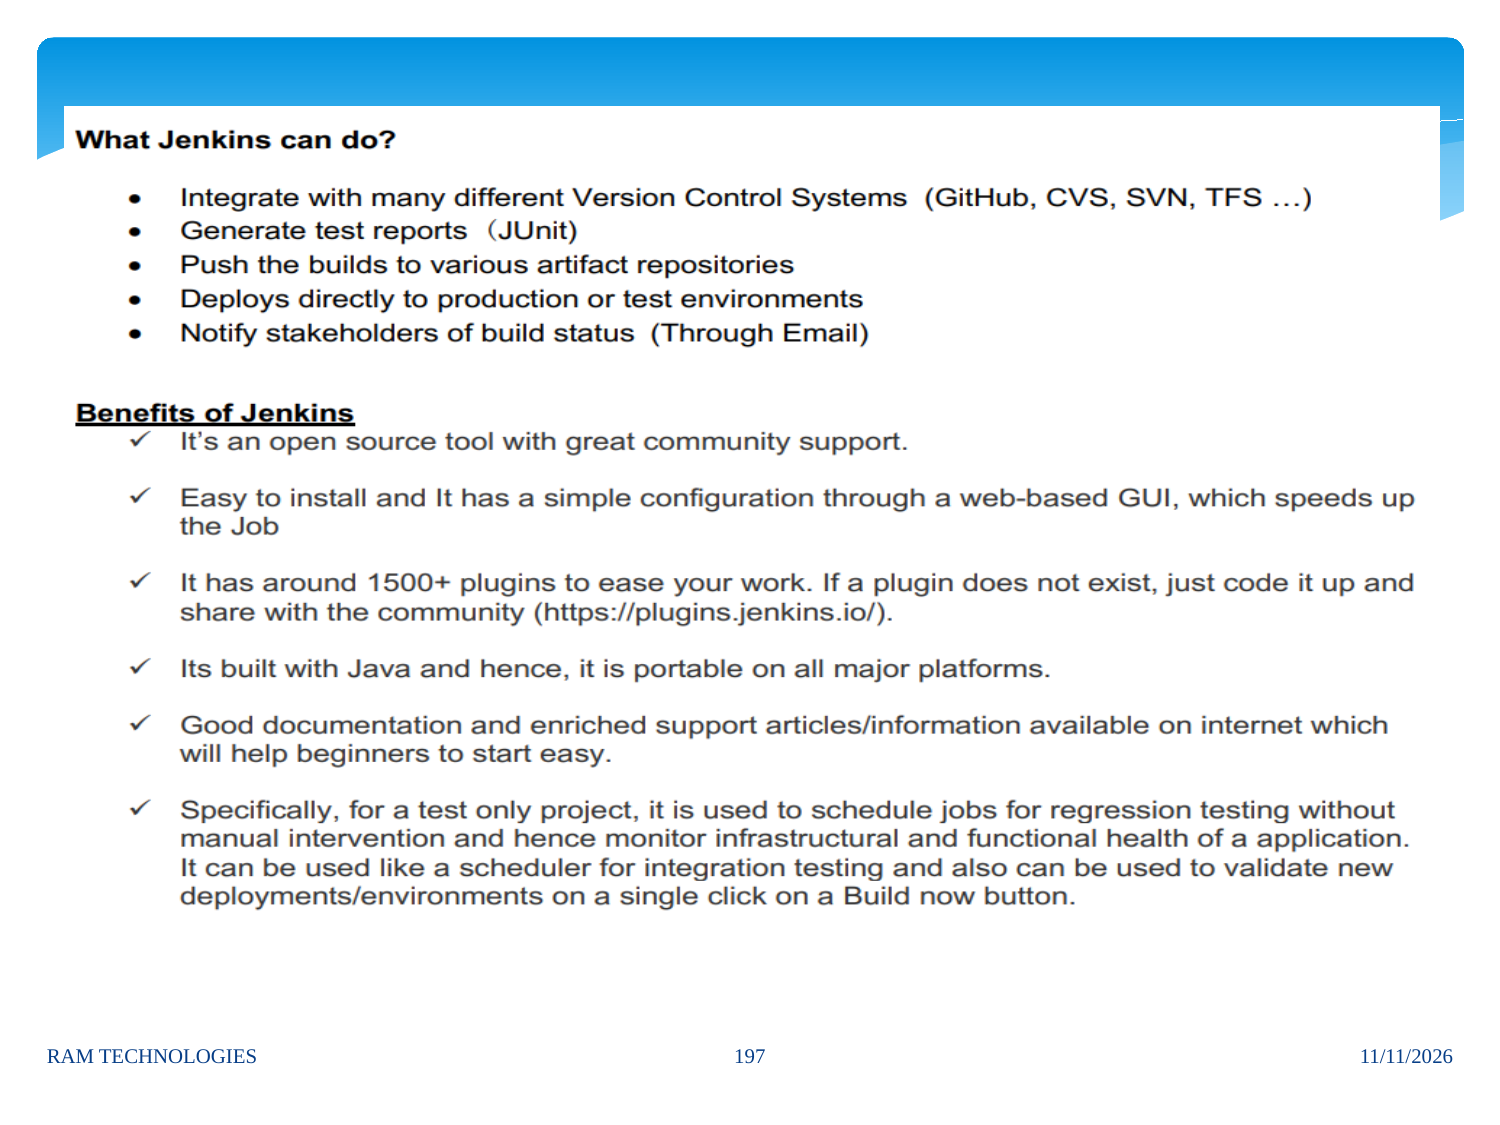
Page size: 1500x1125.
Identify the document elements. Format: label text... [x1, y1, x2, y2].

slide_number 184 [55, 135, 59, 150]
slide_number 197 [654, 1025, 846, 1086]
footer RAM TECHNOLOGIES [31, 1025, 653, 1086]
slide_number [847, 1025, 1469, 1086]
picture [64, 106, 1440, 941]
